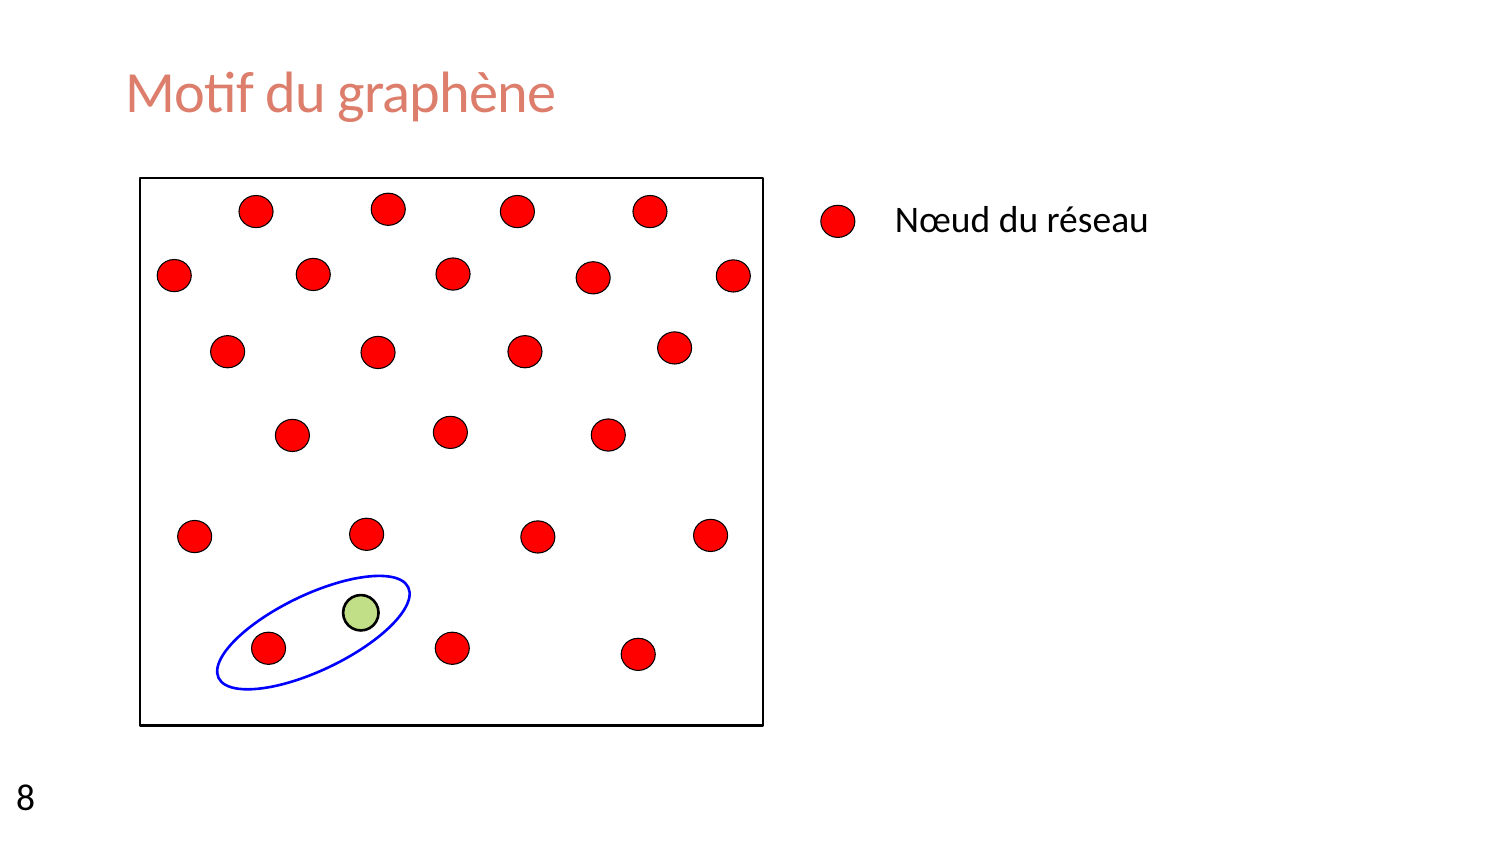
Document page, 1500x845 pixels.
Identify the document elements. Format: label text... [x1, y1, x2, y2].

text_box [250, 630, 287, 666]
text_box [215, 574, 411, 691]
text_box [819, 203, 857, 239]
text_box [139, 177, 764, 727]
title Motif du graphène [110, 23, 1368, 133]
text_box Nœud du réseau [880, 187, 1165, 248]
